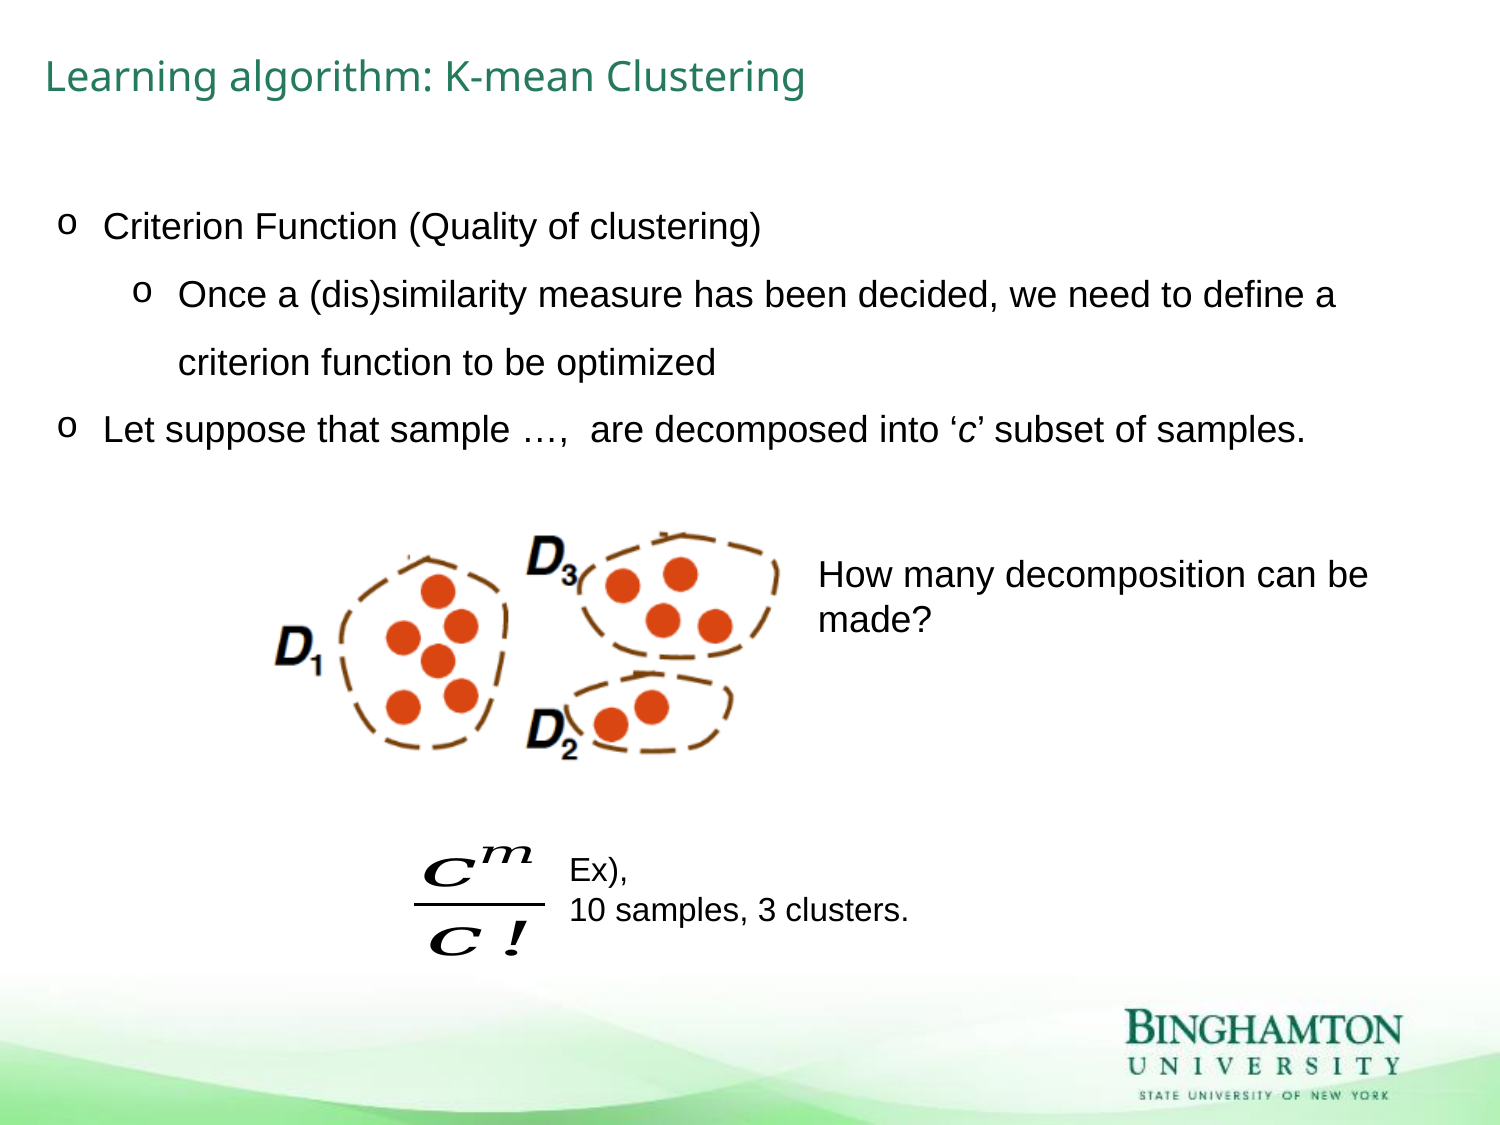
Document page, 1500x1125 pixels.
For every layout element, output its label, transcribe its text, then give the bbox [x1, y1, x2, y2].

picture [0, 0, 1500, 1125]
text_box How many decomposition can be made? [803, 542, 1384, 693]
title Learning algorithm: K-mean Clustering [29, 42, 1455, 126]
